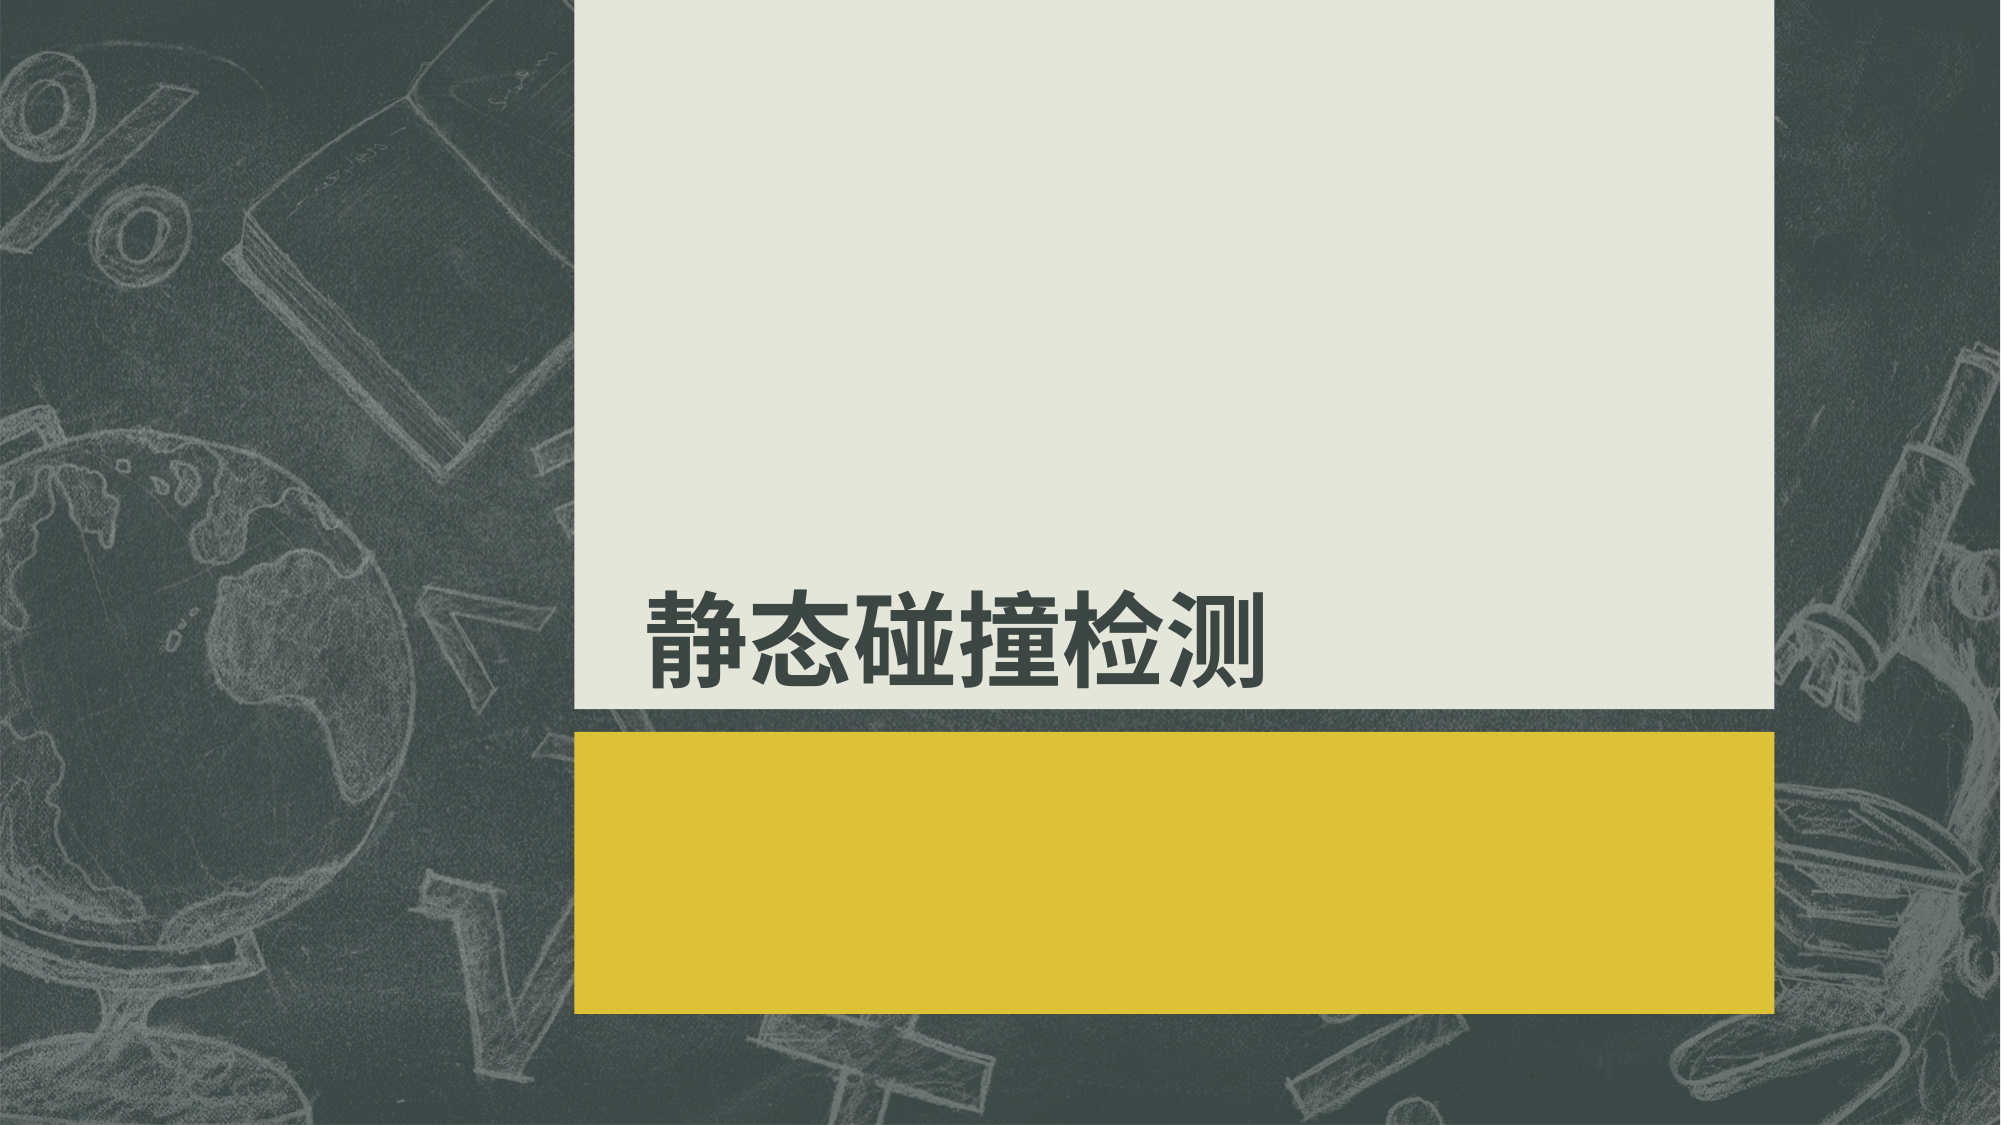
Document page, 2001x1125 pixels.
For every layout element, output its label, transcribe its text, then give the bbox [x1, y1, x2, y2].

title 静态碰撞检测 [629, 108, 1712, 710]
picture [0, 0, 2001, 1125]
